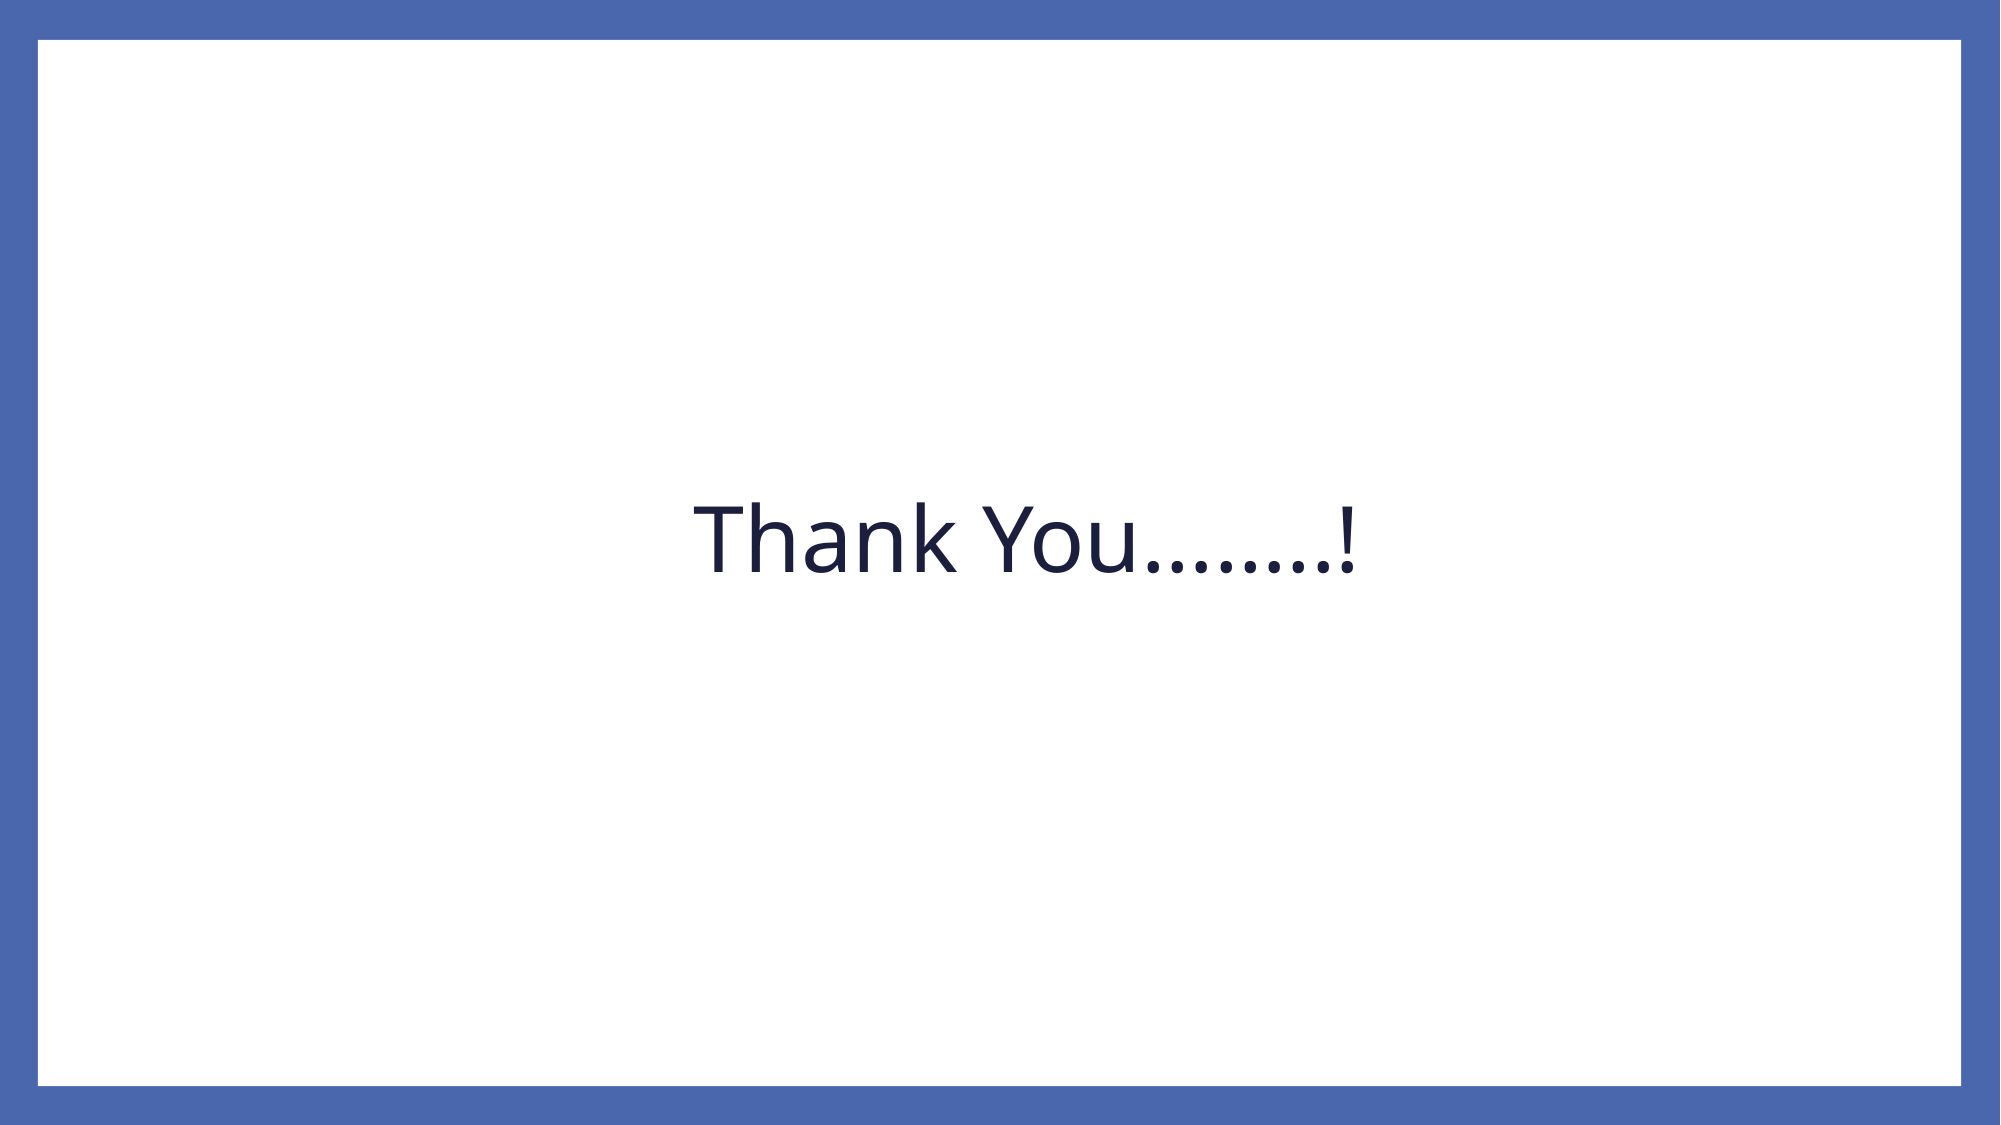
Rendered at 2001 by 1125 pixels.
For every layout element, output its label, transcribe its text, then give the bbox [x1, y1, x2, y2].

title Thank You……..! [179, 0, 1879, 1086]
